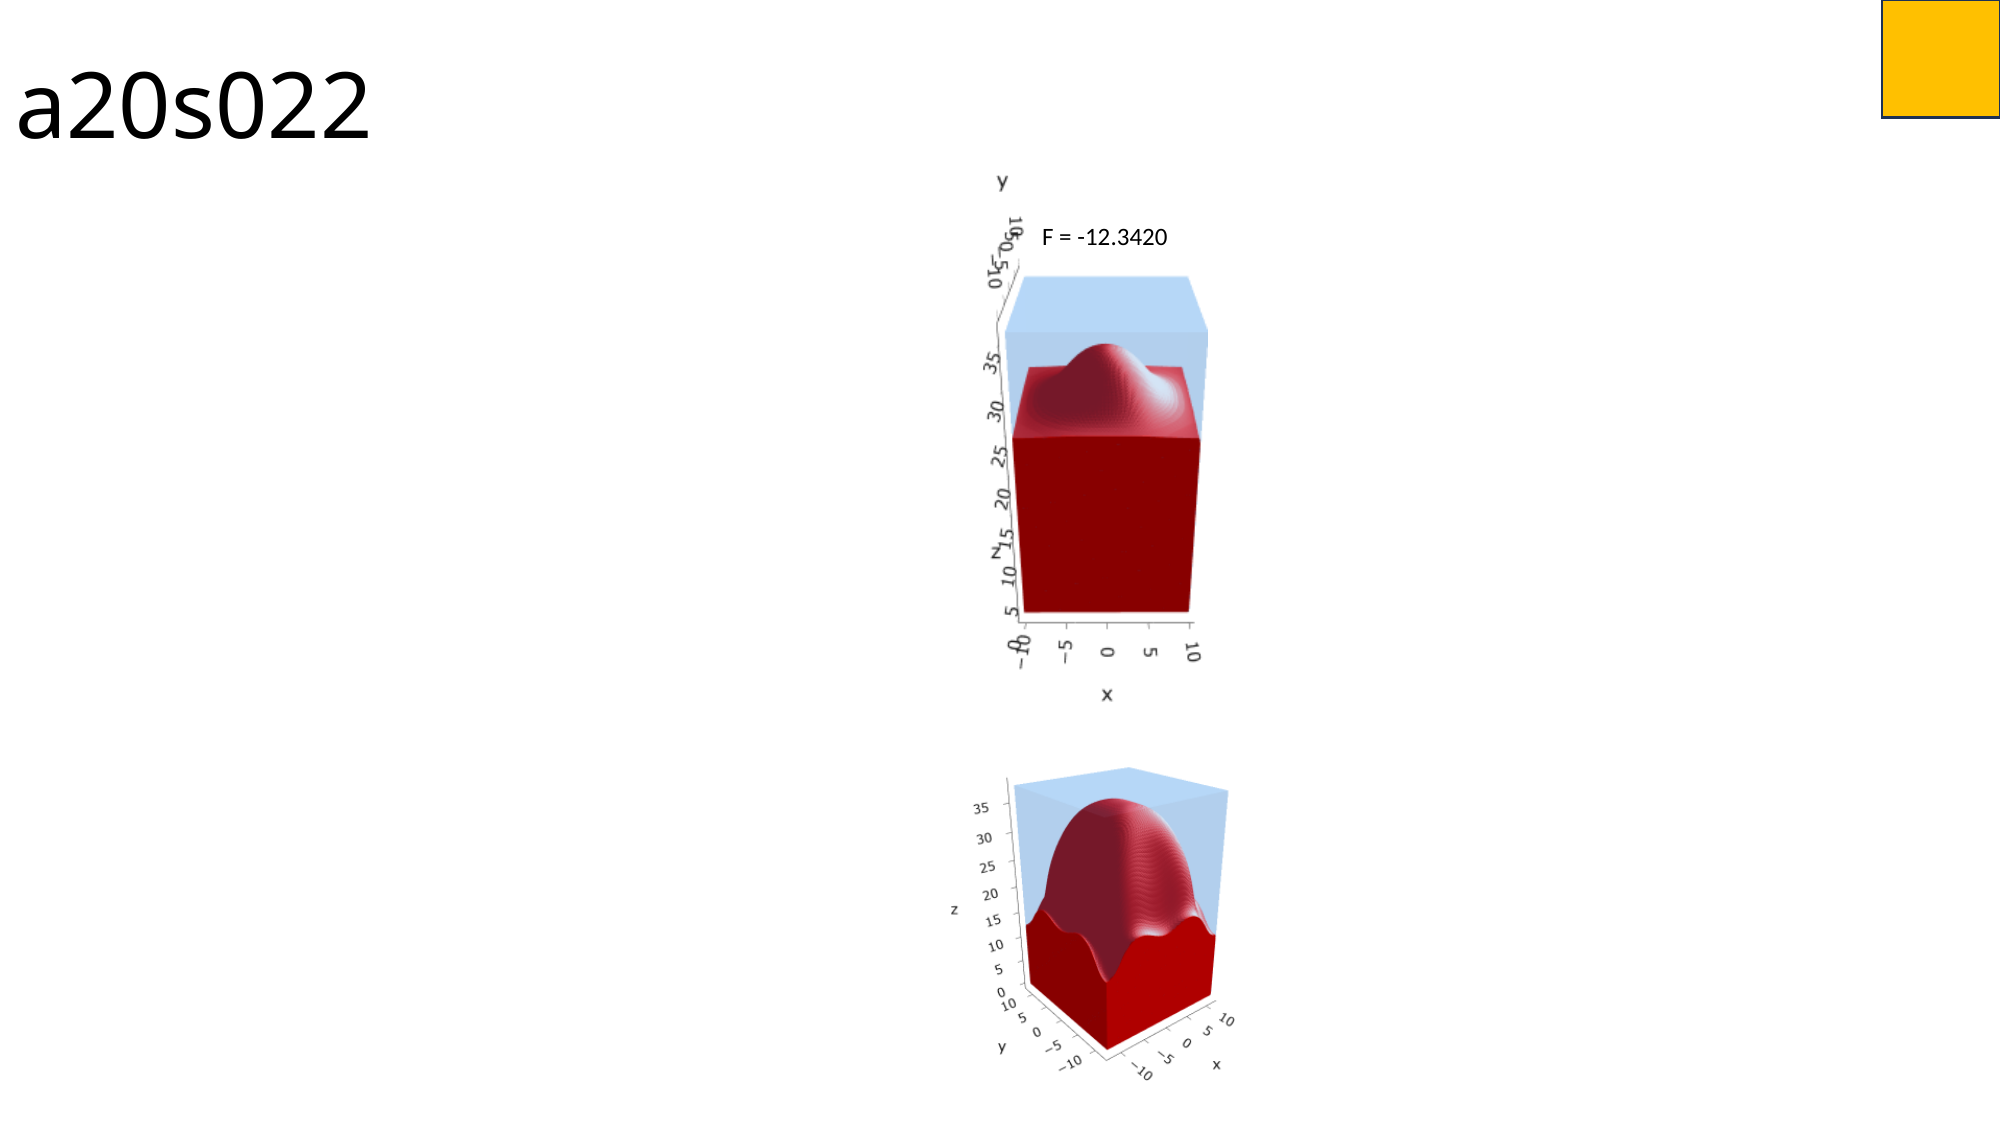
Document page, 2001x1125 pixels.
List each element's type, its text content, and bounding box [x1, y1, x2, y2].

picture [950, 760, 1237, 1082]
text_box [1881, 0, 2000, 119]
title a20s022 [0, 0, 429, 218]
picture [969, 163, 1208, 712]
